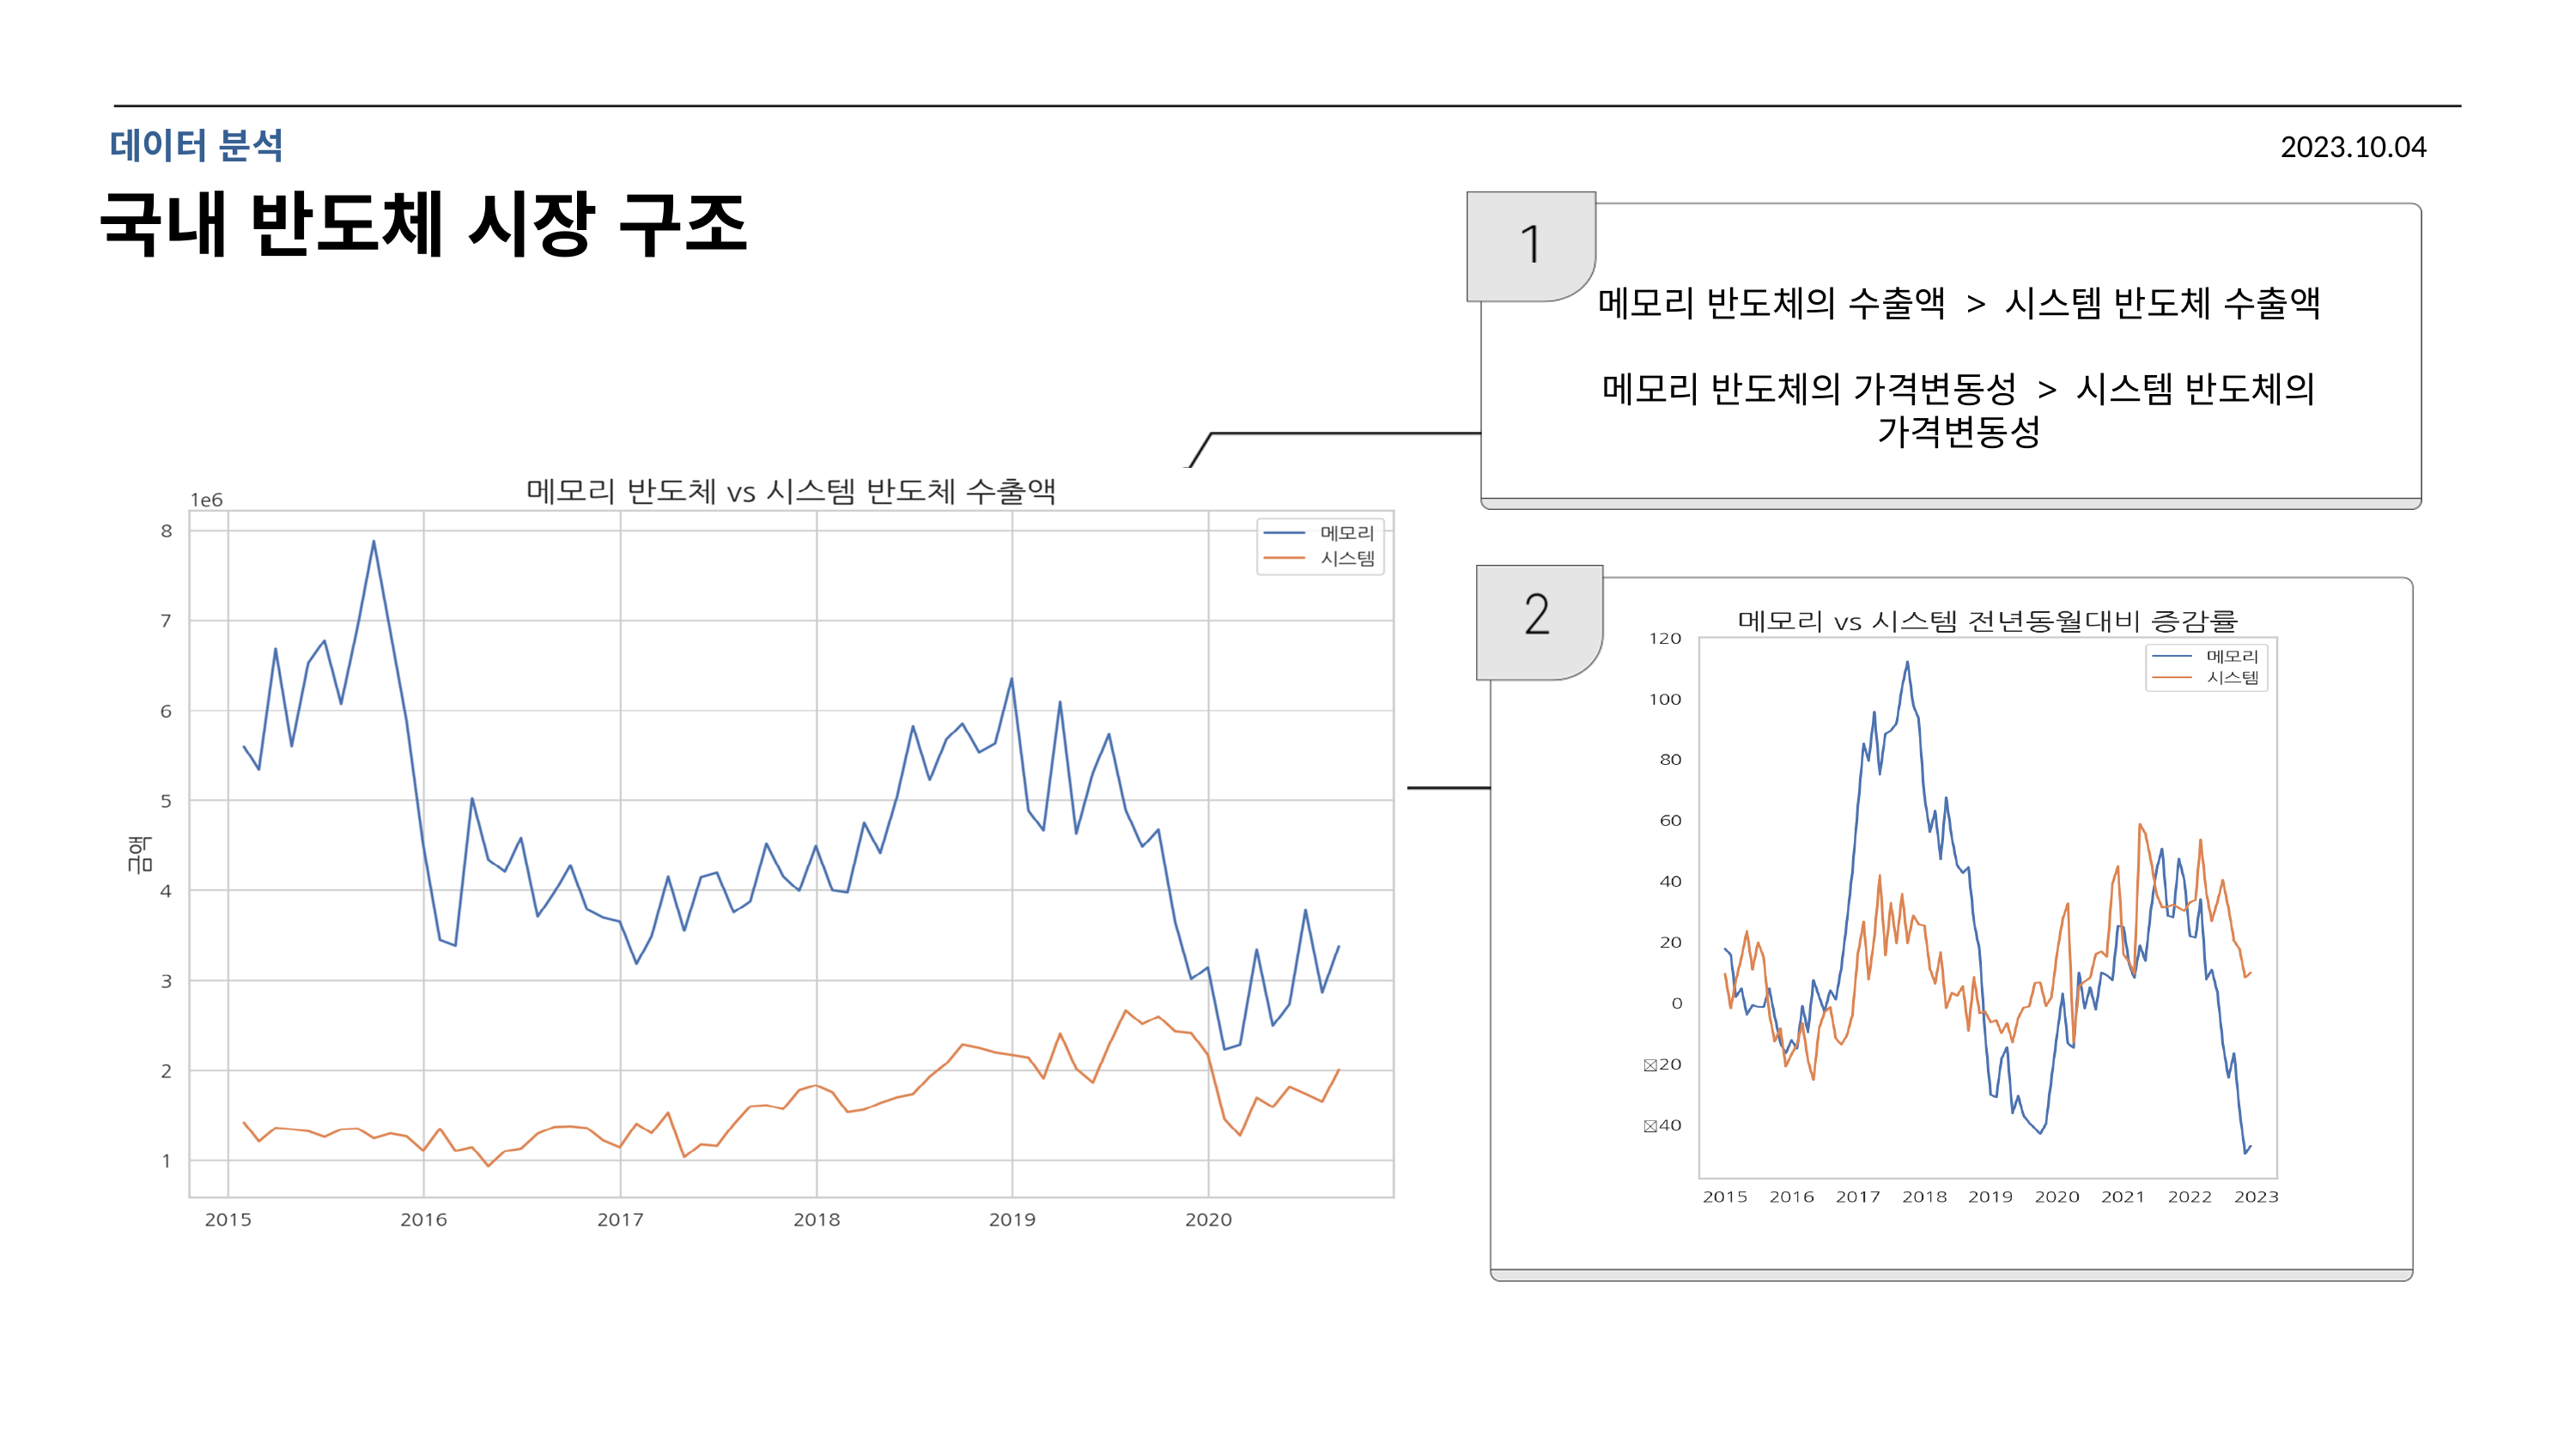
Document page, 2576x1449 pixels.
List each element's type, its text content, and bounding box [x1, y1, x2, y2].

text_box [1180, 432, 1422, 482]
text_box 2023.10.04 [2268, 118, 2576, 171]
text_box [1426, 175, 2423, 510]
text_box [113, 103, 2462, 107]
text_box 데이터 분석 [96, 117, 392, 173]
text_box 국내 반도체 시장 구조 [85, 173, 823, 272]
picture [116, 468, 2414, 1282]
